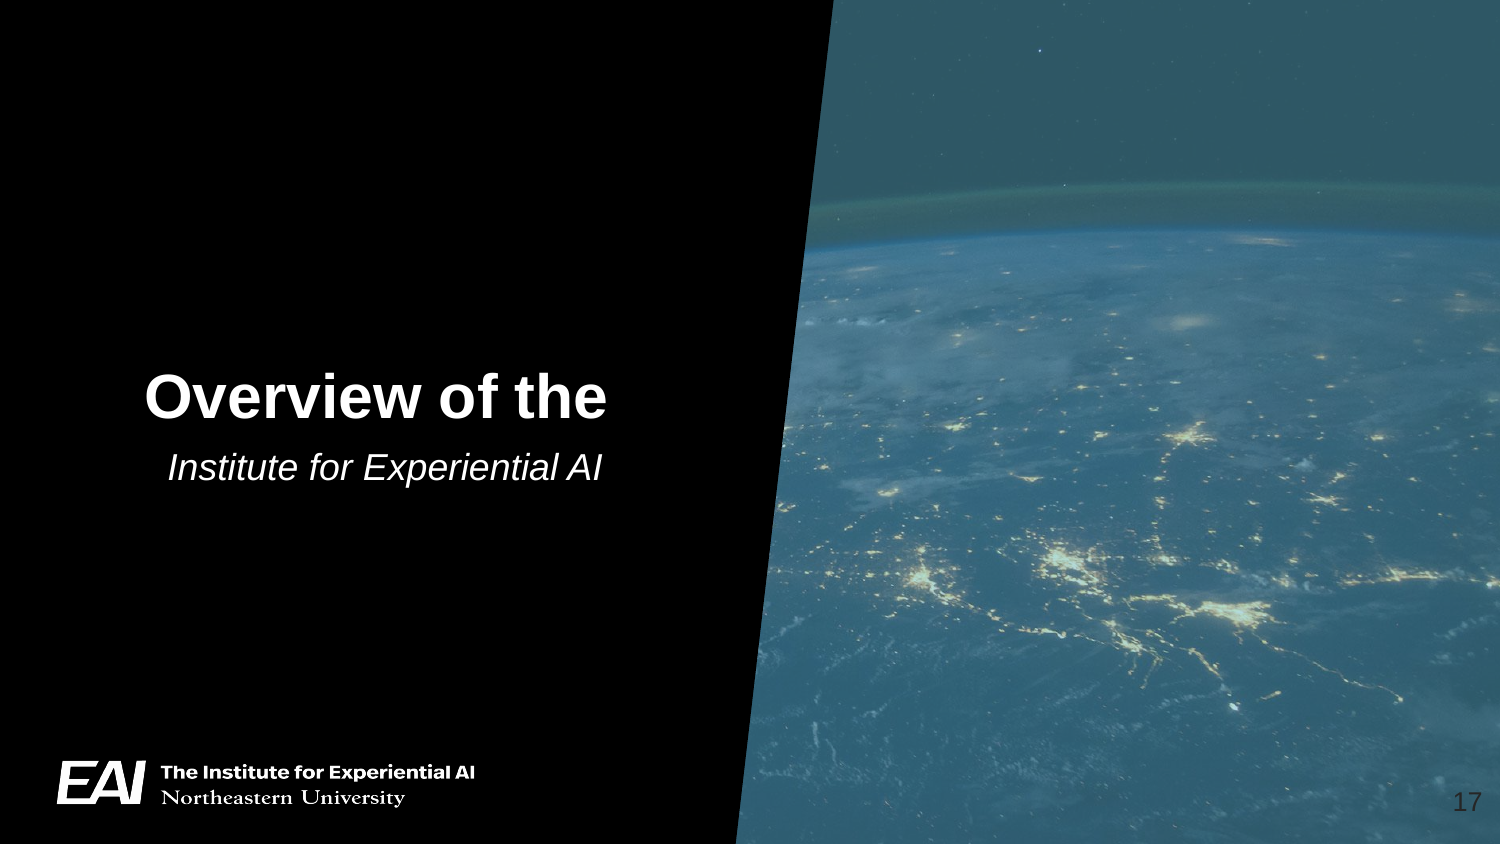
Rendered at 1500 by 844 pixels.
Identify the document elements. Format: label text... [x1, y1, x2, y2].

title Overview of the Institute for Experiential AI [8, 138, 762, 563]
picture [25, 745, 496, 823]
slide_number ‹#› [1403, 779, 1494, 844]
